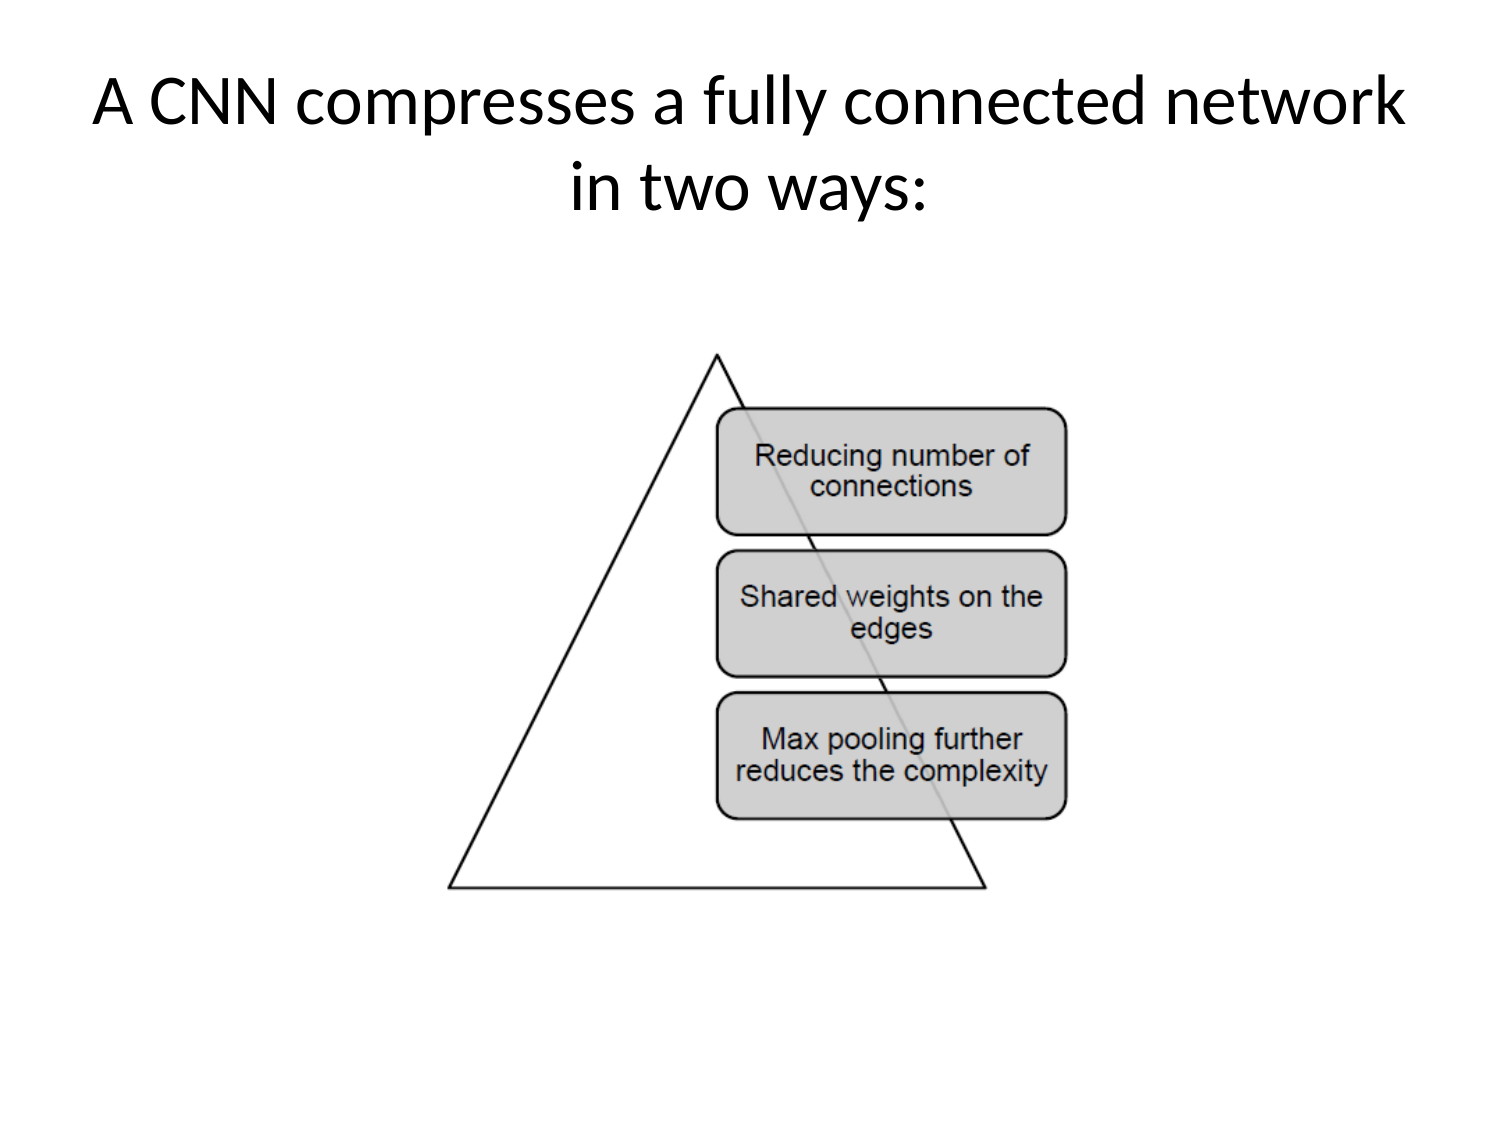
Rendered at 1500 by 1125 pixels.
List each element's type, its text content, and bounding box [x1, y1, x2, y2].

title A CNN compresses a fully connected network in two ways: [75, 45, 1425, 233]
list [295, 343, 1204, 924]
